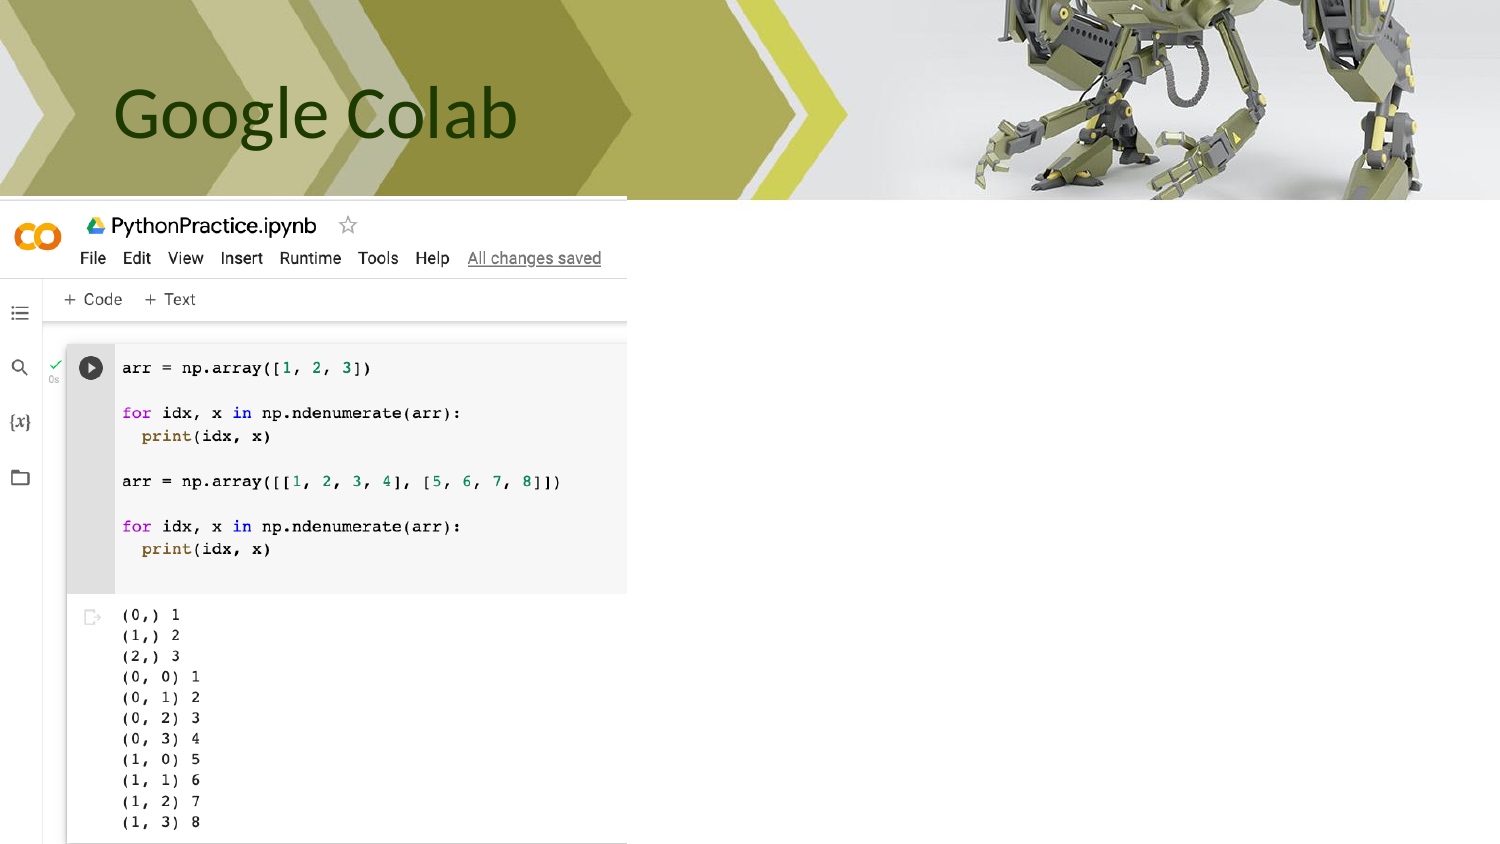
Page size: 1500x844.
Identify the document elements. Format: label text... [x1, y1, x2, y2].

picture [0, 0, 1500, 844]
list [0, 196, 627, 844]
title Google Colab [98, 46, 1402, 172]
